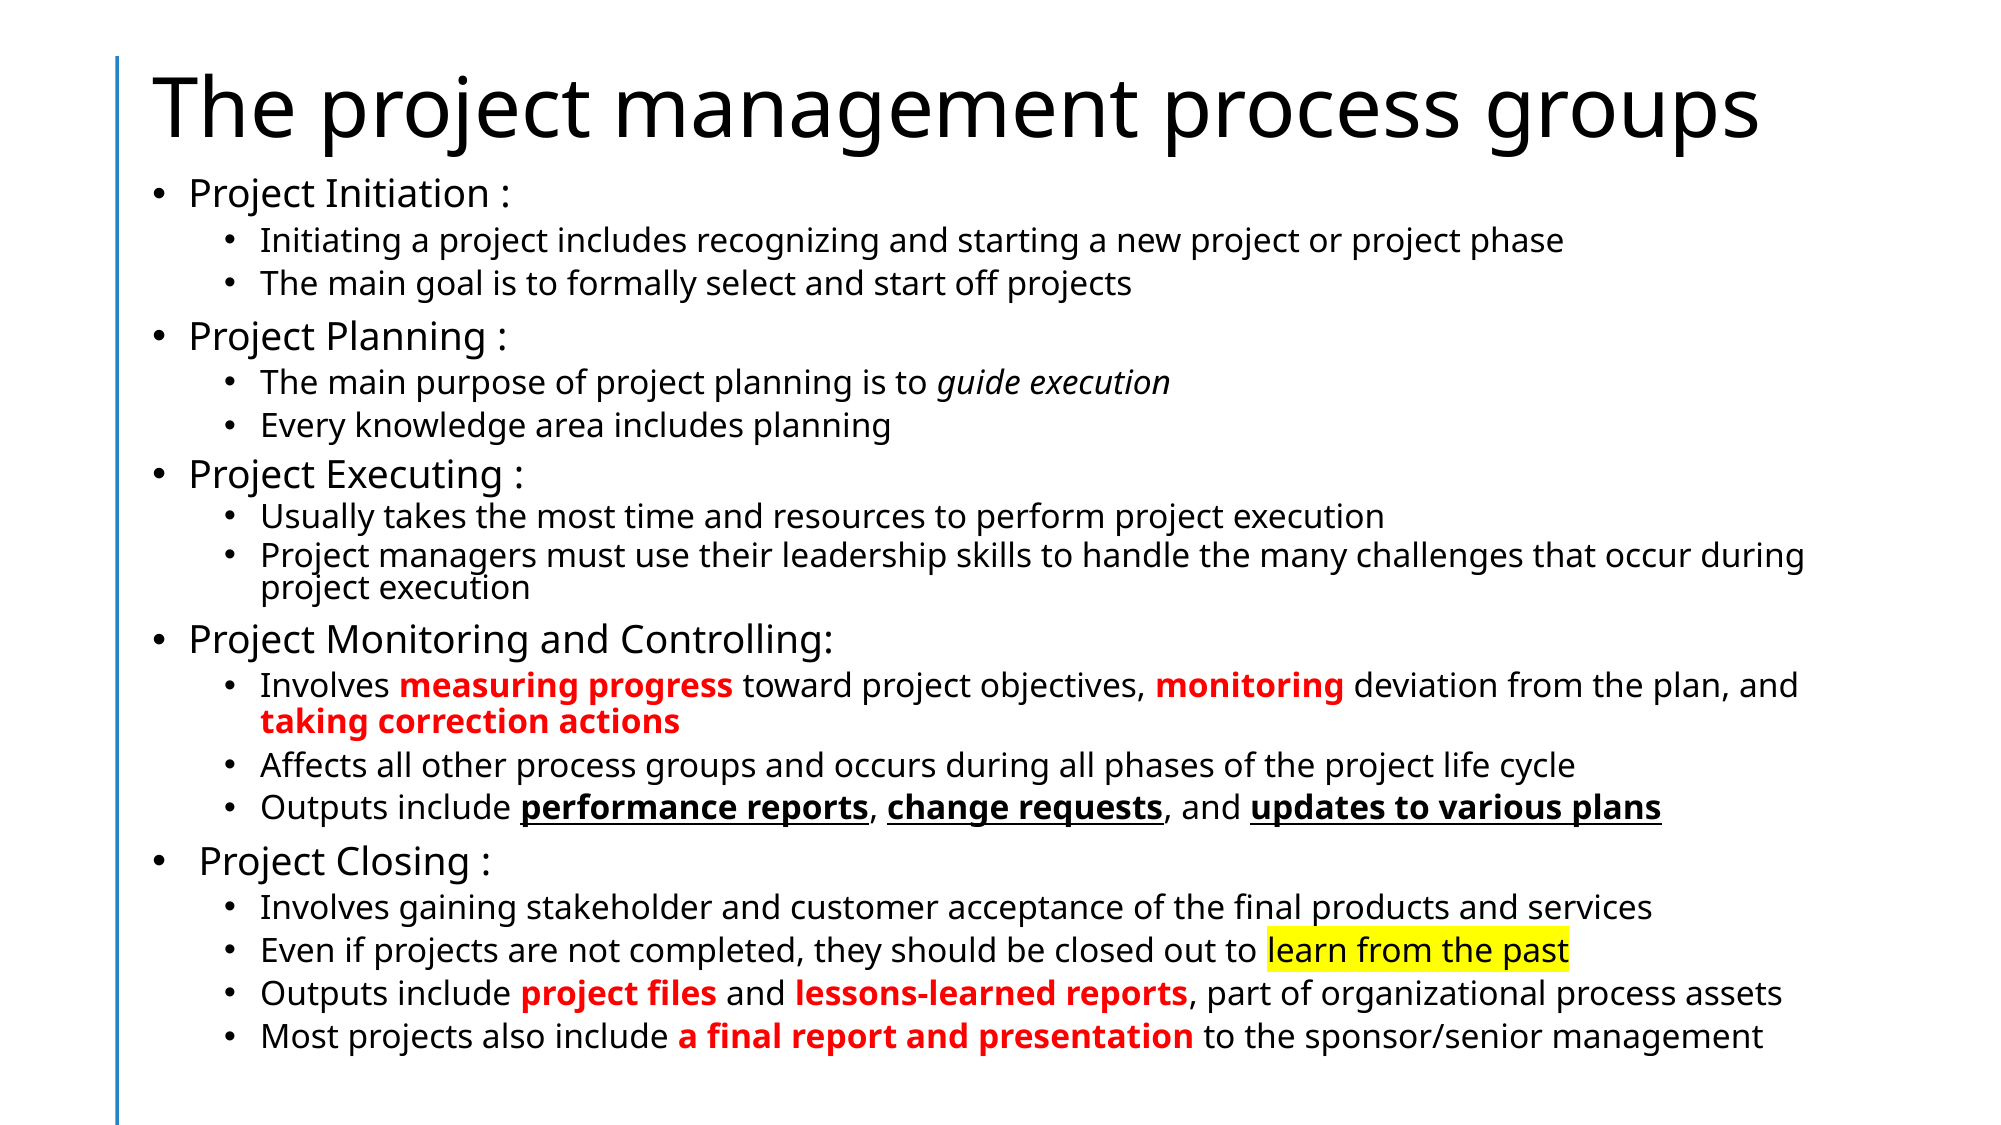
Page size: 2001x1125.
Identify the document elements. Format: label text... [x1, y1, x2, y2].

list Project Initiation : Initiating a project includes recognizing and starting a new project or project phase The main goal is to formally select and start off projects Project Planning : The main purpose of project planning is to guide execution Every knowledge area includes planning Project Executing : Usually takes the most time and resources to perform project execution Project managers must use their leadership skills to handle the many challenges that occur during project execution Project Monitoring and Controlling: Involves measuring progress toward project objectives, monitoring deviation from the plan, and taking correction actions Affects all other process groups and occurs during all phases of the project life cycle Outputs include performance reports, change requests, and updates to various plans Project Closing : Involves gaining stakeholder and customer acceptance of the final products and services Even if projects are not completed, they should be closed out to learn from the past Outputs include project files and lessons-learned reports, part of organizational process assets Most projects also include a final report and presentation to the sponsor/senior management [137, 166, 1863, 1079]
title The project management process groups [137, 45, 1863, 166]
